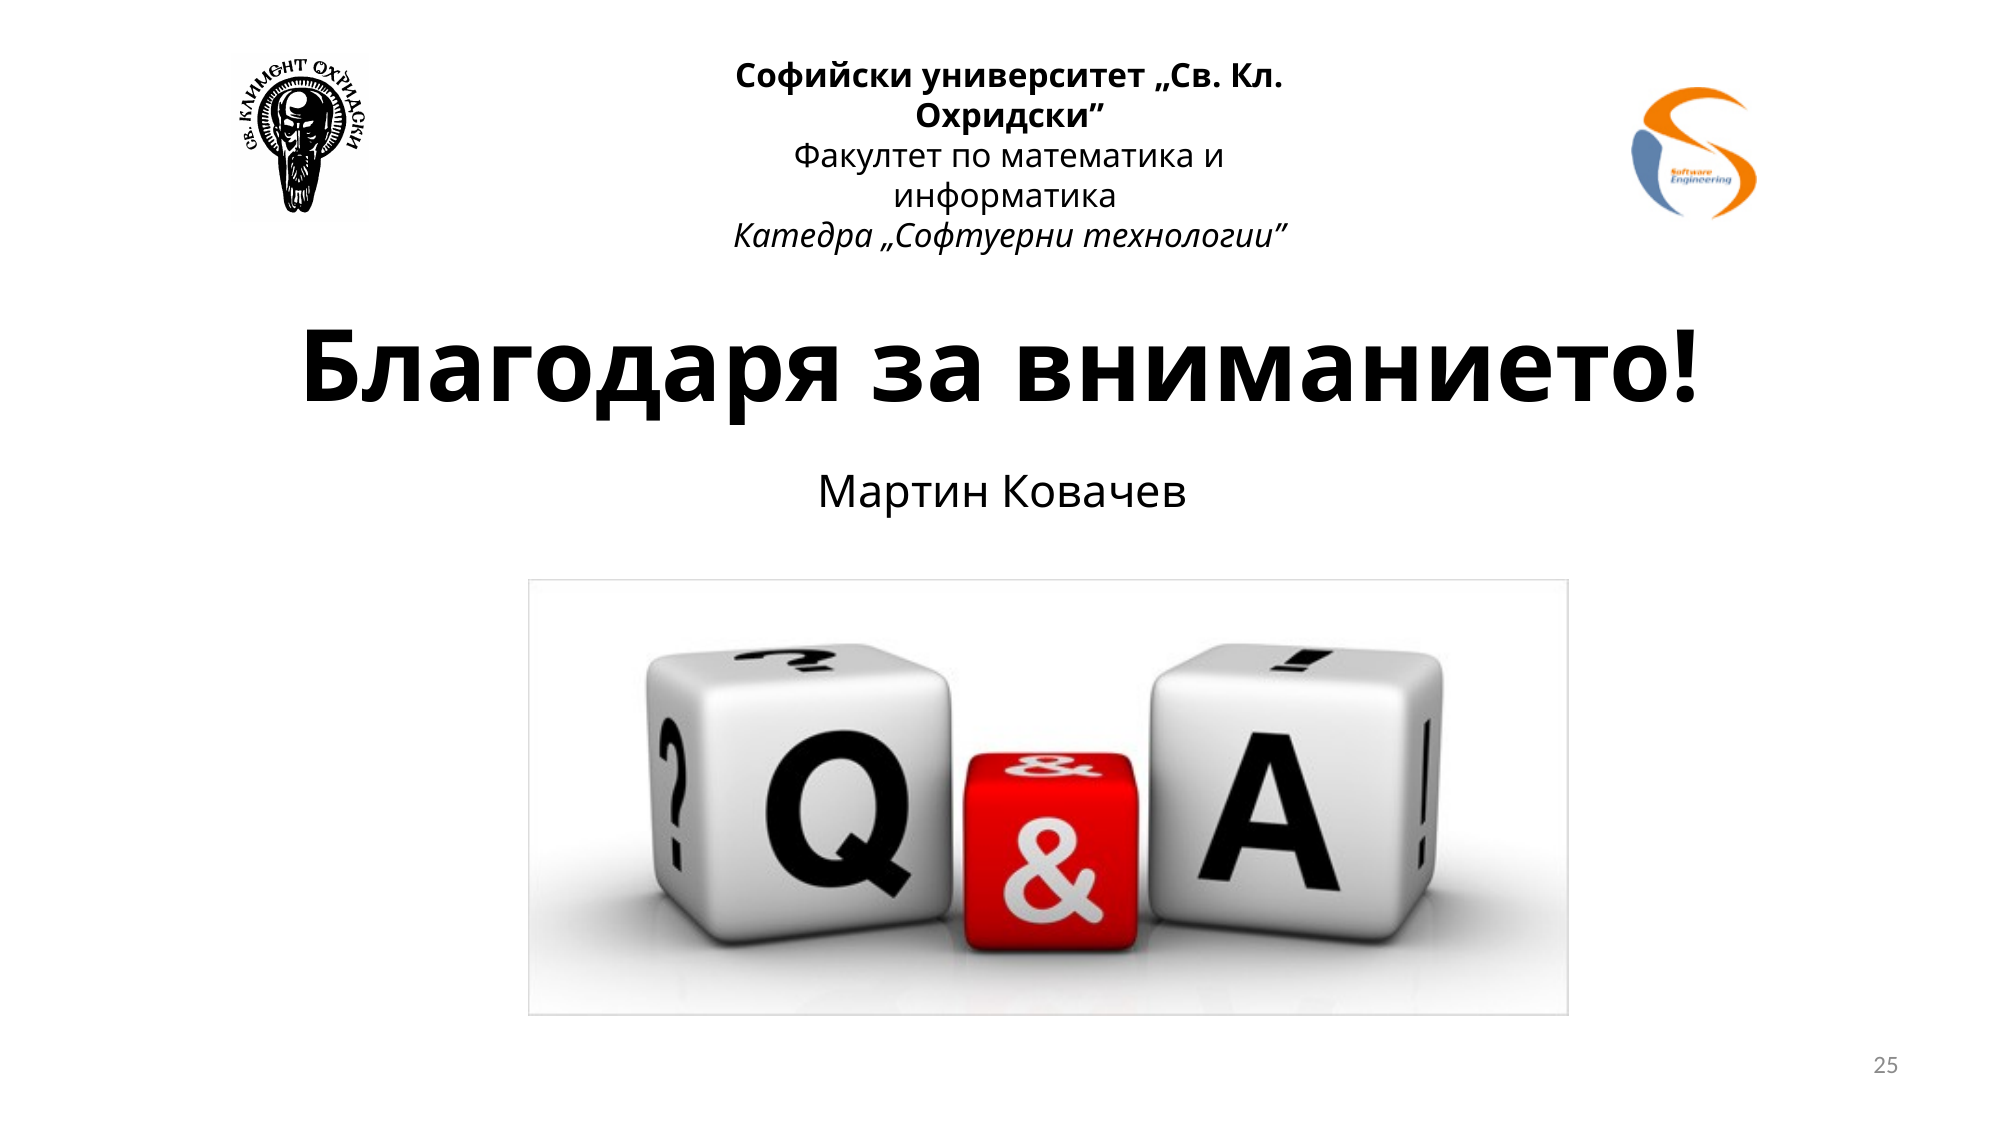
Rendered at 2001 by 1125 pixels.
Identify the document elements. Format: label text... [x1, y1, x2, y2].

title Благодаря за вниманието! [249, 225, 1750, 504]
slide_number 25 [1463, 1033, 1914, 1094]
picture [231, 53, 369, 222]
subtitle Мартин Ковачев [252, 456, 1753, 527]
picture [1631, 87, 1757, 222]
text_box Софийски университет „Св. Кл. Охридски” Факултет по математика и информатика Катедра „Софтуерни технологии” [667, 46, 1352, 261]
picture [528, 579, 1569, 1016]
